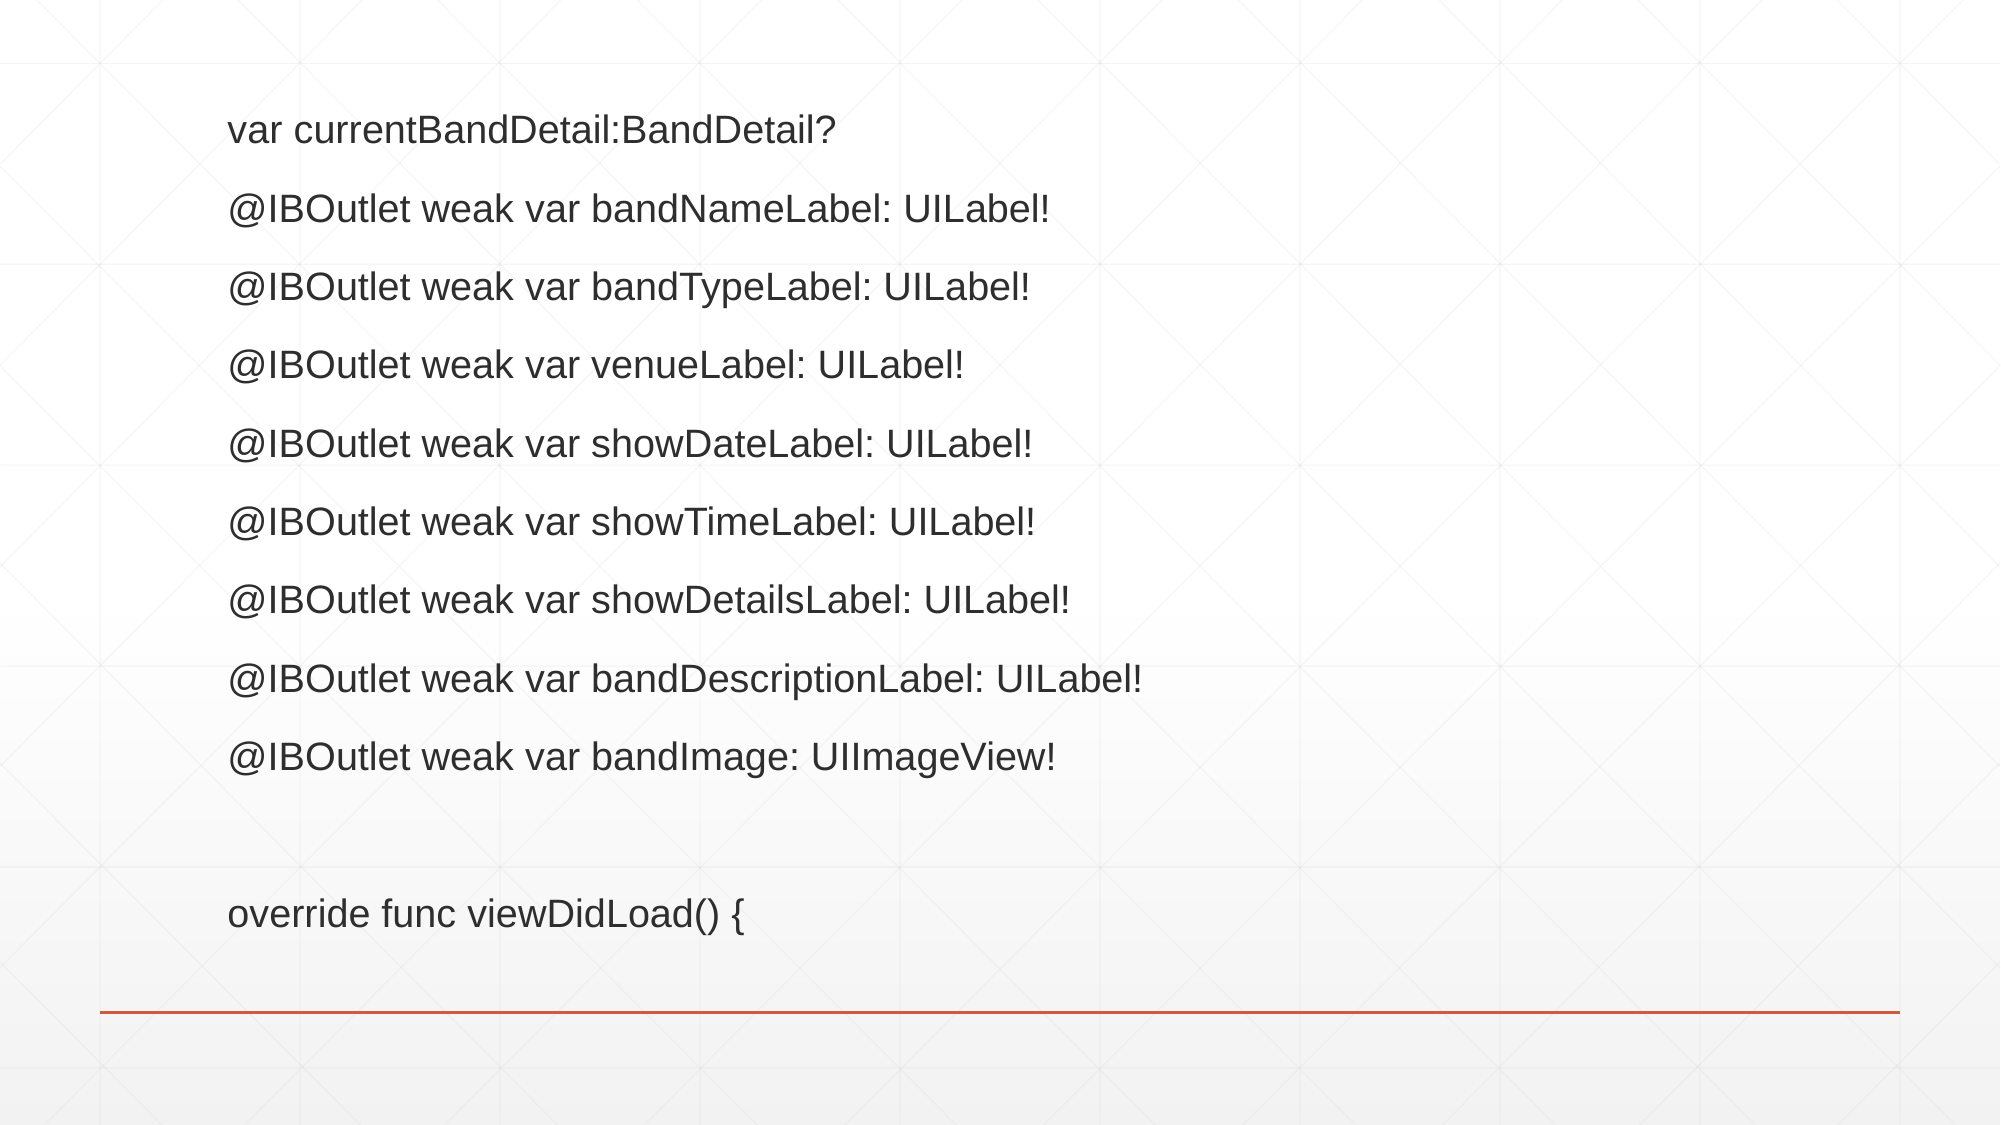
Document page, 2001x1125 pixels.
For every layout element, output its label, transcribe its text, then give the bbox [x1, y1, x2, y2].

list var currentBandDetail:BandDetail? @IBOutlet weak var bandNameLabel: UILabel! @IBOutlet weak var bandTypeLabel: UILabel! @IBOutlet weak var venueLabel: UILabel! @IBOutlet weak var showDateLabel: UILabel! @IBOutlet weak var showTimeLabel: UILabel! @IBOutlet weak var showDetailsLabel: UILabel! @IBOutlet weak var bandDescriptionLabel: UILabel! @IBOutlet weak var bandImage: UIImageView! override func viewDidLoad() { [212, 101, 1788, 950]
